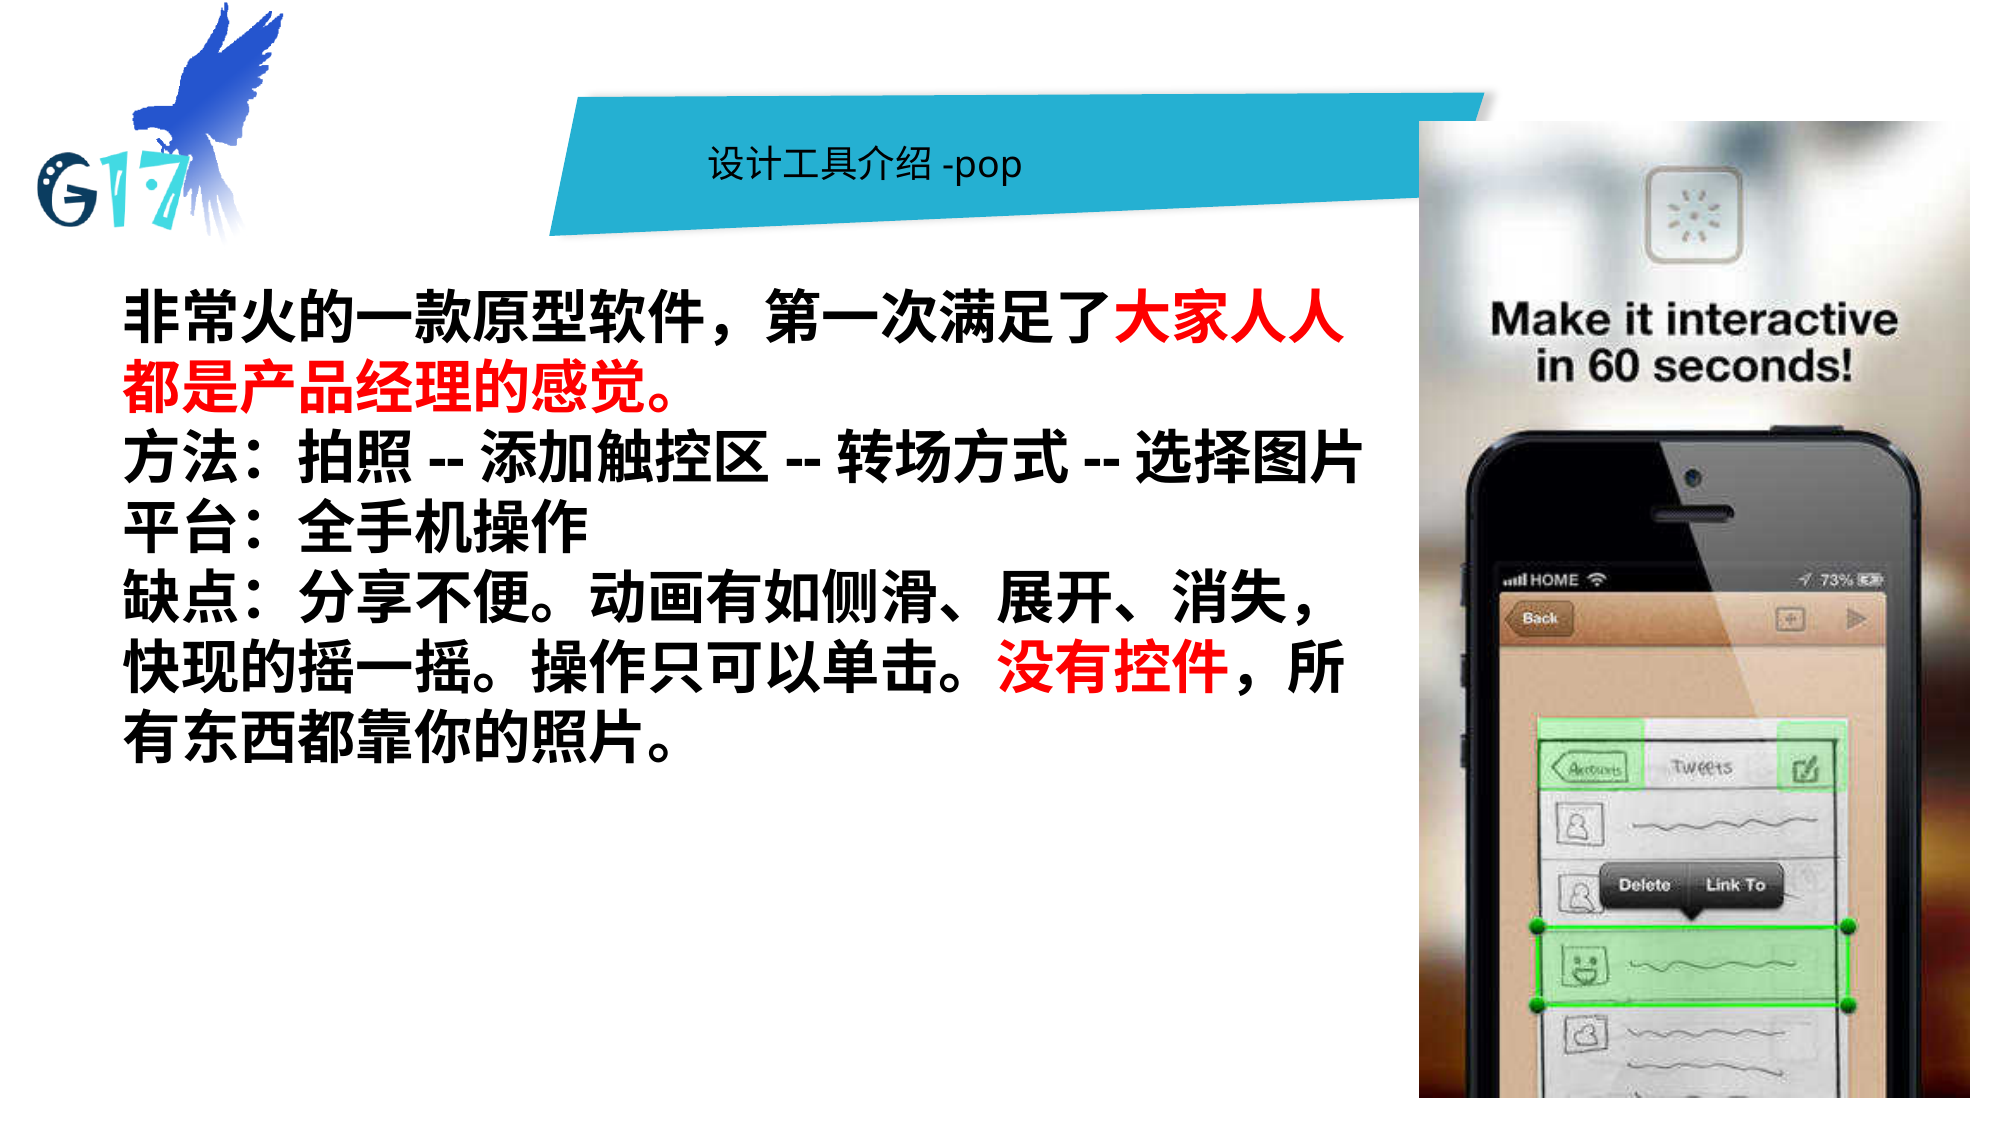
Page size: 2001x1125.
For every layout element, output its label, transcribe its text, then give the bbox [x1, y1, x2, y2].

text_box 非常火的一款原型软件，第一次满足了大家人人都是产品经理的感觉。 方法：拍照--添加触控区--转场方式--选择图片 平台：全手机操作 缺点：分享不便。动画有如侧滑、展开、消失，快现的摇一摇。操作只可以单击。没有控件，所有东西都靠你的照片。 [108, 272, 1386, 823]
text_box 设计工具介绍-pop [693, 132, 1272, 193]
picture [1419, 121, 1970, 1098]
picture [0, 0, 286, 250]
